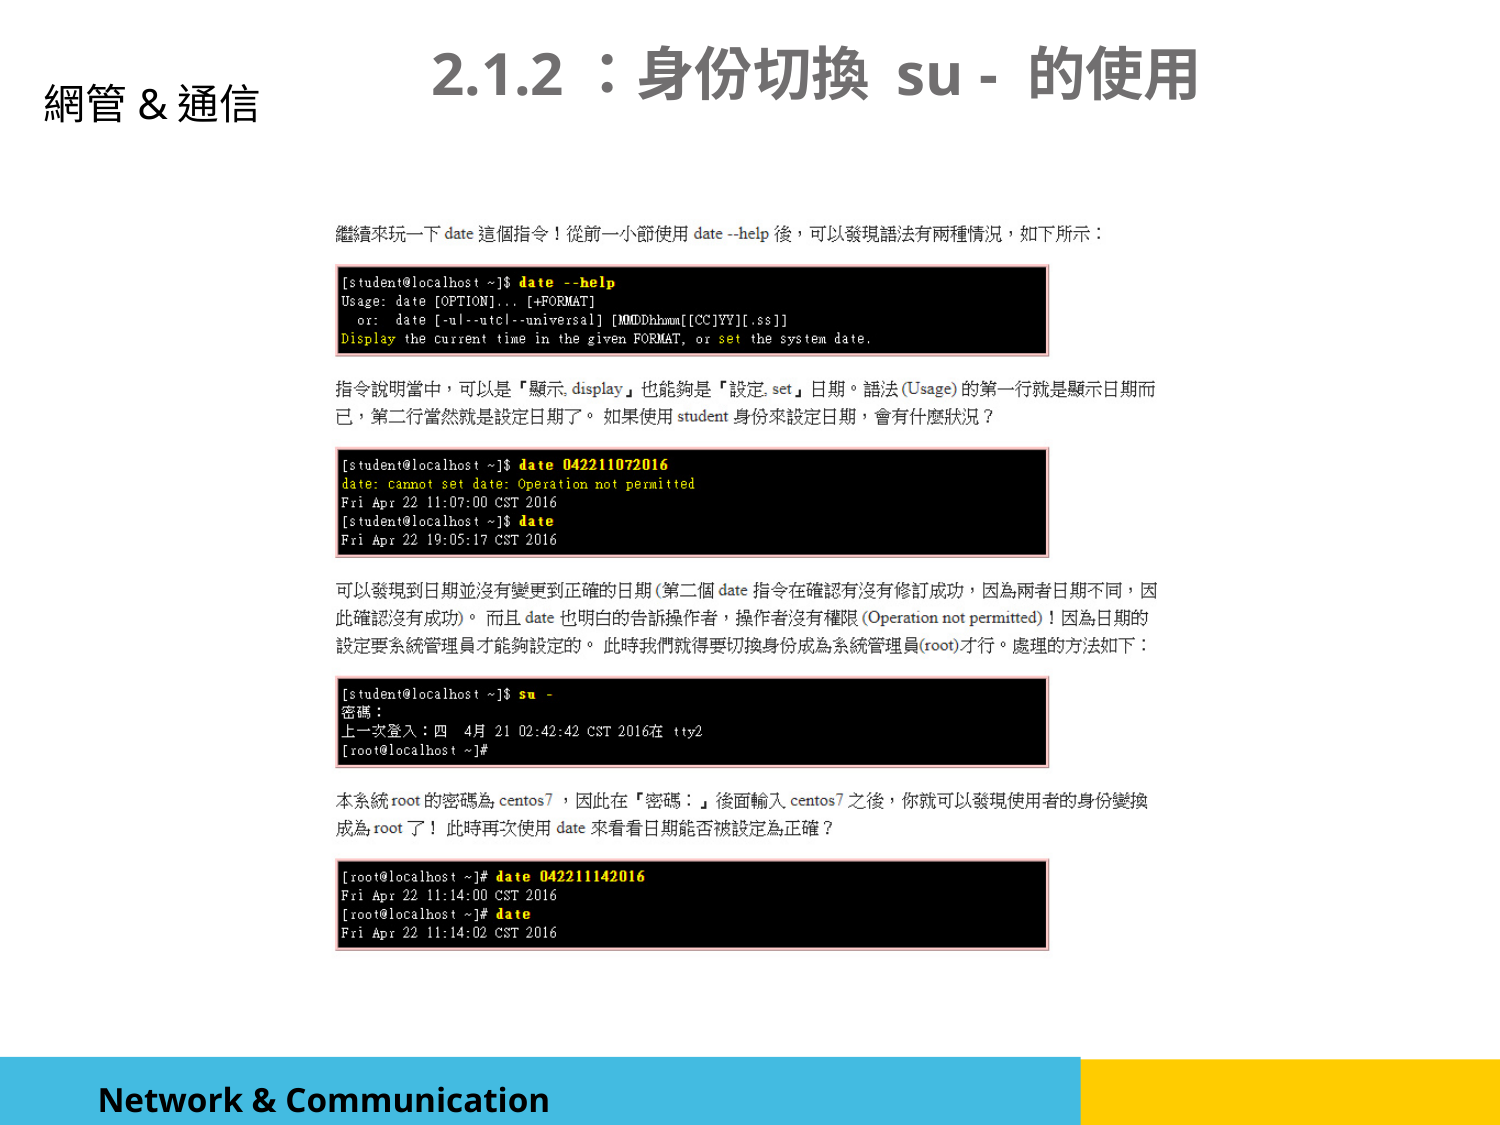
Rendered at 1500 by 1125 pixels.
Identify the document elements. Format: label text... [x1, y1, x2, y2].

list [322, 219, 1157, 963]
title 2.1.2：身份切換 su - 的使用 [431, 42, 1500, 171]
